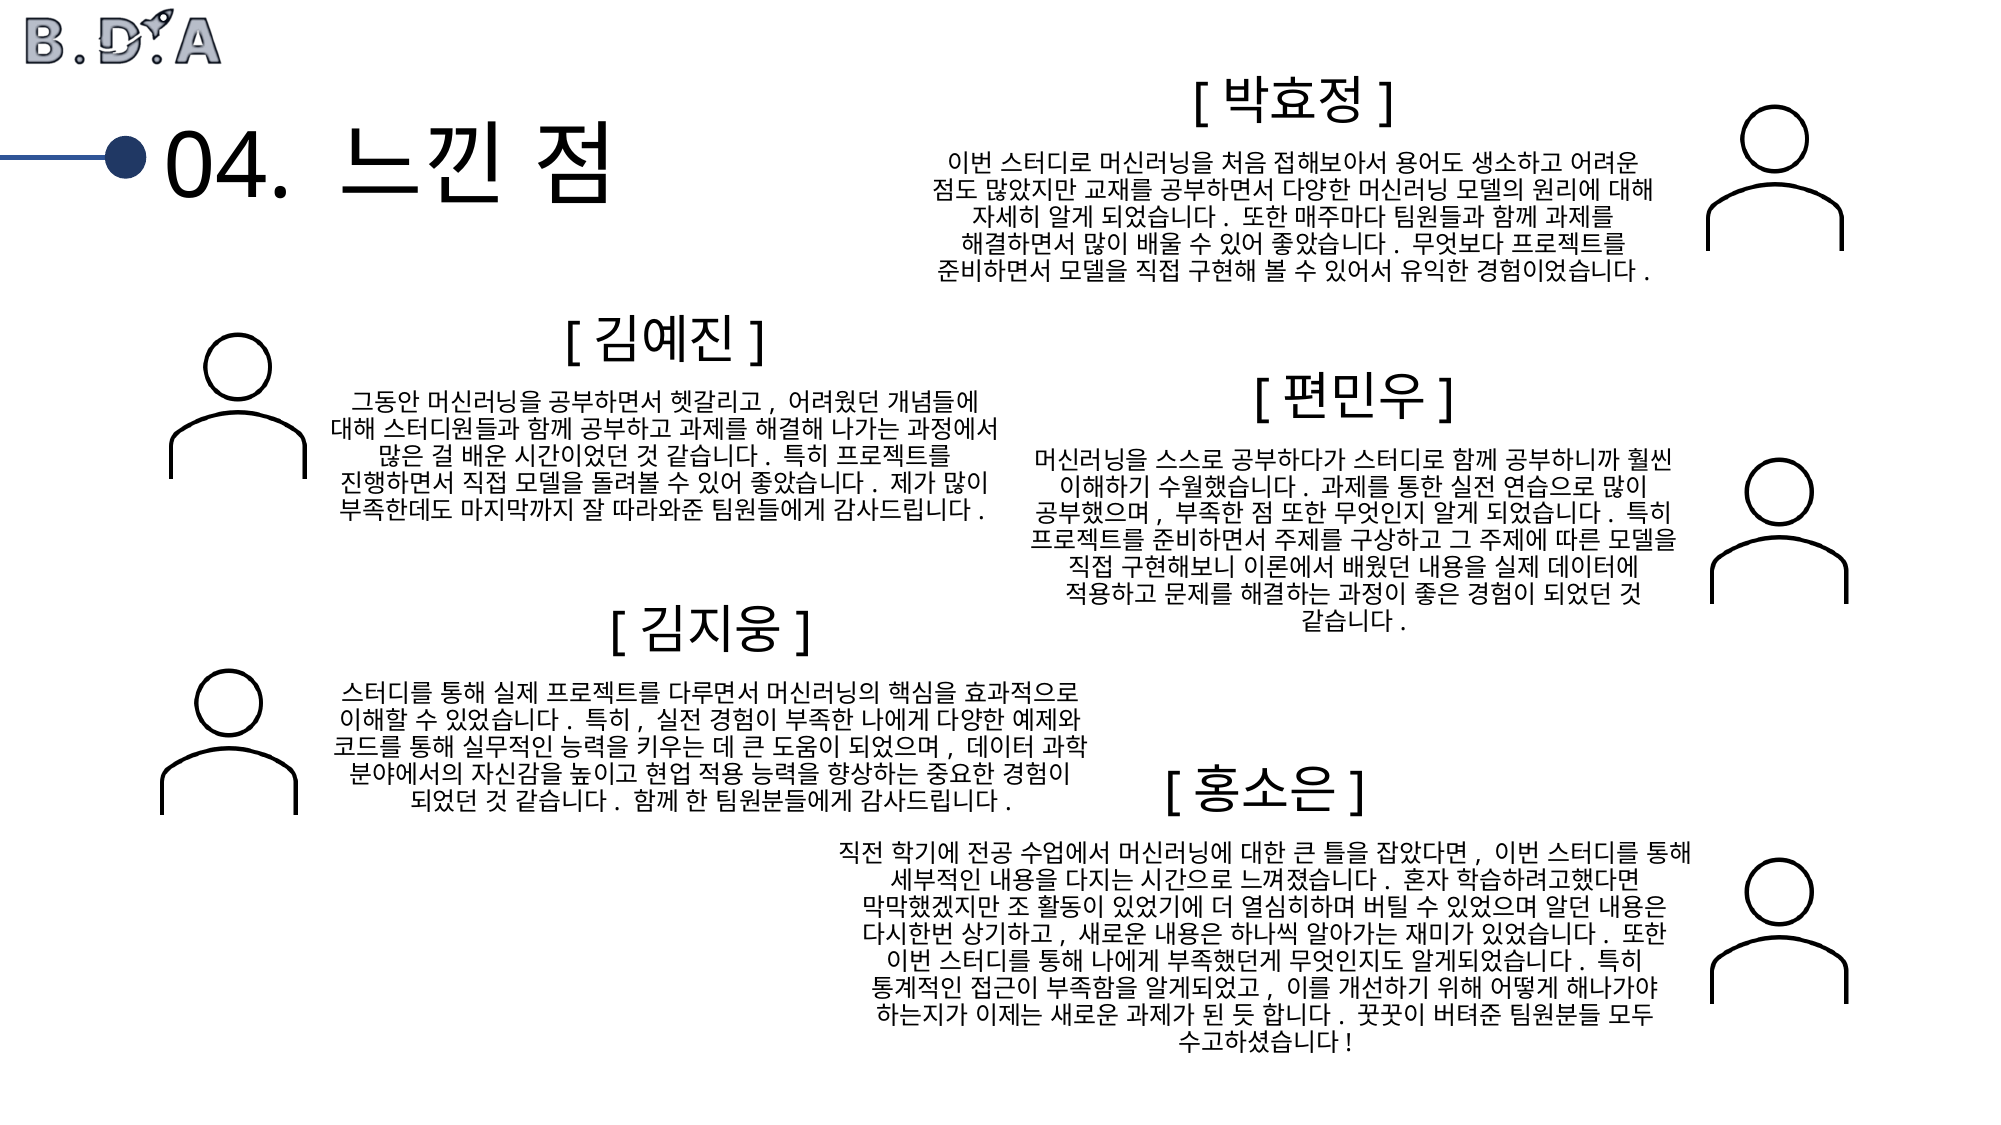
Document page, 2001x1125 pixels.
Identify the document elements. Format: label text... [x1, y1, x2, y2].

picture [1675, 427, 1883, 634]
text_box [박효정] 이번 스터디로 머신러닝을 처음 접해보아서 용어도 생소하고 어려운 점도 많았지만 교재를 공부하면서 다양한 머신러닝 모델의 원리에 대해 자세히 알게 되었습니다. 또한 매주마다 팀원들과 함께 과제를 해결하면서 많이 배울 수 있어 좋았습니다. 무엇보다 프로젝트를 준비하면서 모델을 직접 구현해 볼 수 있어서 유익한 경험이었습니다. [911, 76, 1676, 284]
text_box [김예진] 그동안 머신러닝을 공부하면서 헷갈리고, 어려웠던 개념들에 대해 스터디원들과 함께 공부하고 과제를 해결해 나가는 과정에서 많은 걸 배운 시간이었던 것 같습니다. 특히 프로젝트를 진행하면서 직접 모델을 돌려볼 수 있어 좋았습니다. 제가 많이 부족한데도 마지막까지 잘 따라와준 팀원들에게 감사드립니다. [312, 315, 1018, 523]
text_box [홍소은] 직전 학기에 전공 수업에서 머신러닝에 대한 큰 틀을 잡았다면, 이번 스터디를 통해 세부적인 내용을 다지는 시간으로 느껴졌습니다. 혼자 학습하려고했다면 막막했겠지만 조 활동이 있었기에 더 열심히하며 버틸 수 있었으며 알던 내용은 다시한번 상기하고, 새로운 내용은 하나씩 알아가는 재미가 있었습니다. 또한 이번 스터디를 통해 나에게 부족했던게 무엇인지도 알게되었습니다. 특히 통계적인 접근이 부족함을 알게되었고, 이를 개선하기 위해 어떻게 해나가야 하는지가 이제는 새로운 과제가 된 듯 합니다. 꿋꿋이 버텨준 팀원분들 모두 수고하셨습니다! [823, 807, 1708, 1014]
text_box [편민우] 머신러닝을 스스로 공부하다가 스터디로 함께 공부하니까 훨씬 이해하기 수월했습니다. 과제를 통한 실전 연습으로 많이 공부했으며, 부족한 점 또한 무엇인지 알게 되었습니다. 특히 프로젝트를 준비하면서 주제를 구상하고 그 주제에 따른 모델을 직접 구현해보니 이론에서 배웠던 내용을 실제 데이터에 적용하고 문제를 해결하는 과정이 좋은 경험이 되었던 것 같습니다. [1007, 400, 1701, 607]
picture [1671, 74, 1878, 282]
picture [1675, 827, 1883, 1034]
title 04. 느낀 점 [148, 99, 911, 237]
text_box [김지웅] 스터디를 통해 실제 프로젝트를 다루면서 머신러닝의 핵심을 효과적으로 이해할 수 있었습니다. 특히, 실전 경험이 부족한 나에게 다양한 예제와 코드를 통해 실무적인 능력을 키우는 데 큰 도움이 되었으며, 데이터 과학 분야에서의 자신감을 높이고 현업 적용 능력을 향상하는 중요한 경험이 되었던 것 같습니다. 함께 한 팀원분들에게 감사드립니다. [313, 606, 1109, 813]
picture [125, 638, 332, 845]
picture [0, 0, 305, 228]
picture [134, 302, 341, 510]
